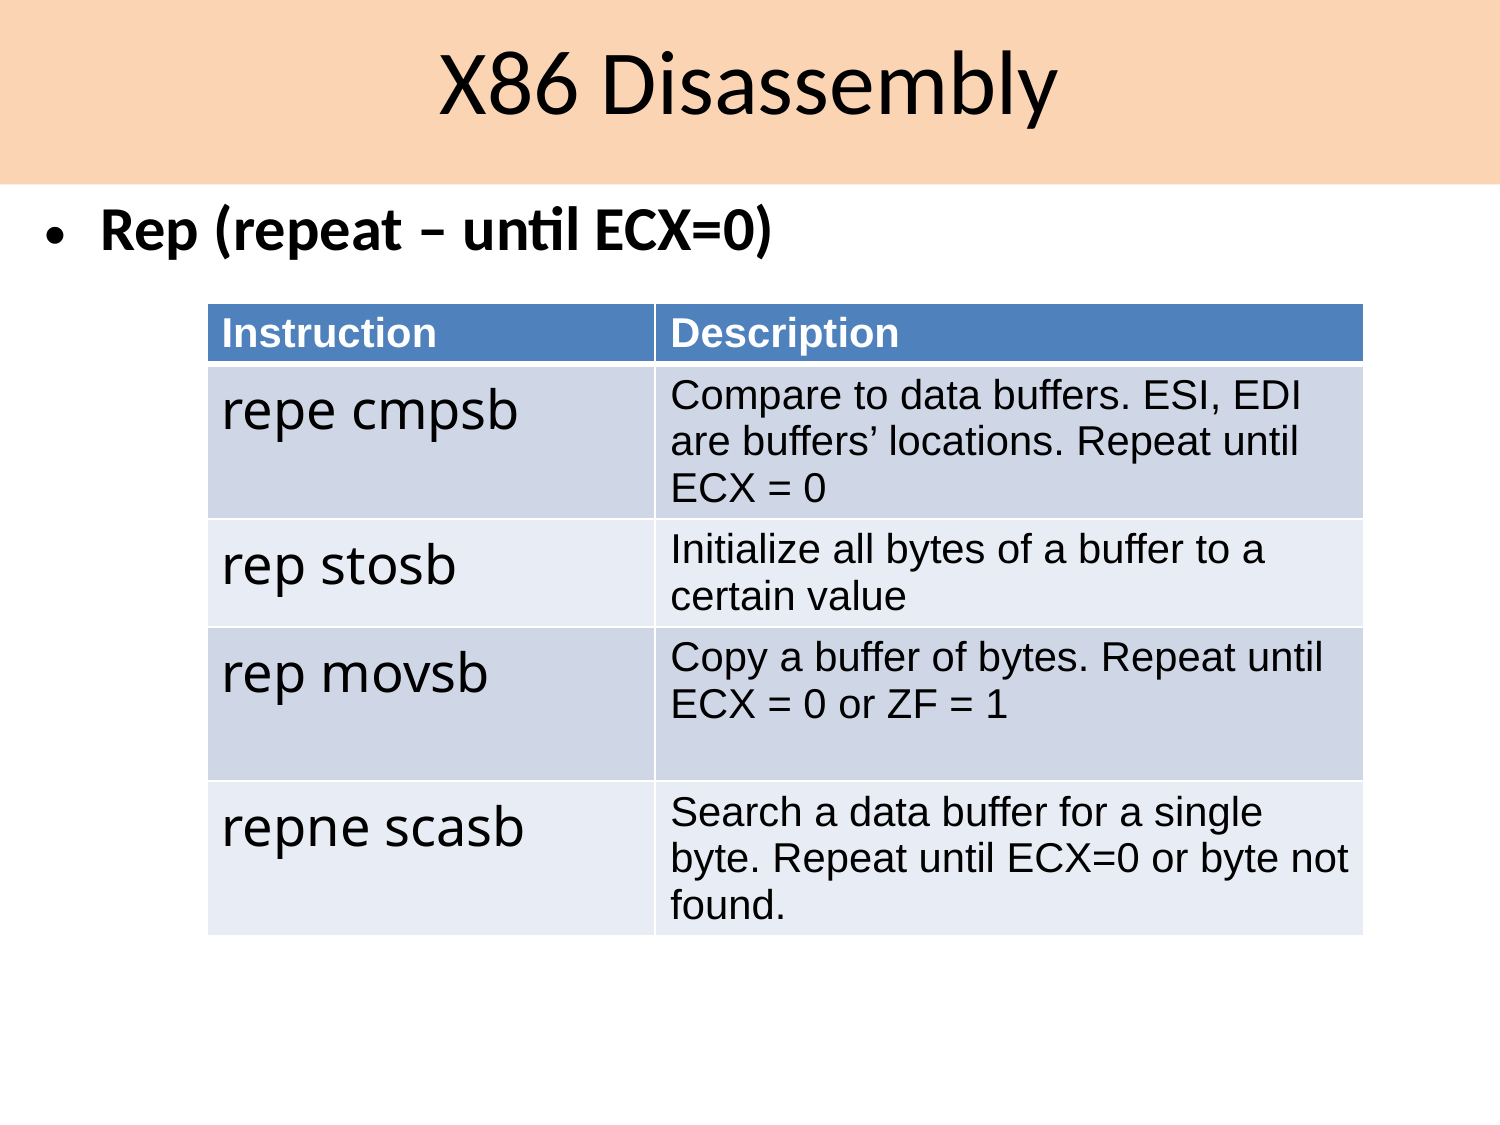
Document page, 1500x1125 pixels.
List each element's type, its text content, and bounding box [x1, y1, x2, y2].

table_cell rep stosb [208, 520, 654, 626]
text_box X86 Disassembly [0, 0, 1500, 185]
text_box Rep (repeat – until ECX=0) [29, 196, 1471, 1035]
table_cell repne scasb [208, 782, 654, 935]
table_cell Copy a buffer of bytes. Repeat until ECX = 0 or ZF = 1 [656, 628, 1363, 780]
table_header Description [656, 304, 1363, 361]
table_cell Compare to data buffers. ESI, EDI are buffers’ locations. Repeat until ECX = 0 [656, 367, 1363, 518]
table_cell Search a data buffer for a single byte. Repeat until ECX=0 or byte not found. [656, 782, 1363, 935]
table_header Instruction [208, 304, 654, 361]
table_cell rep movsb [208, 628, 654, 780]
table_cell repe cmpsb [208, 367, 654, 518]
table_cell Initialize all bytes of a buffer to a certain value [656, 520, 1363, 626]
